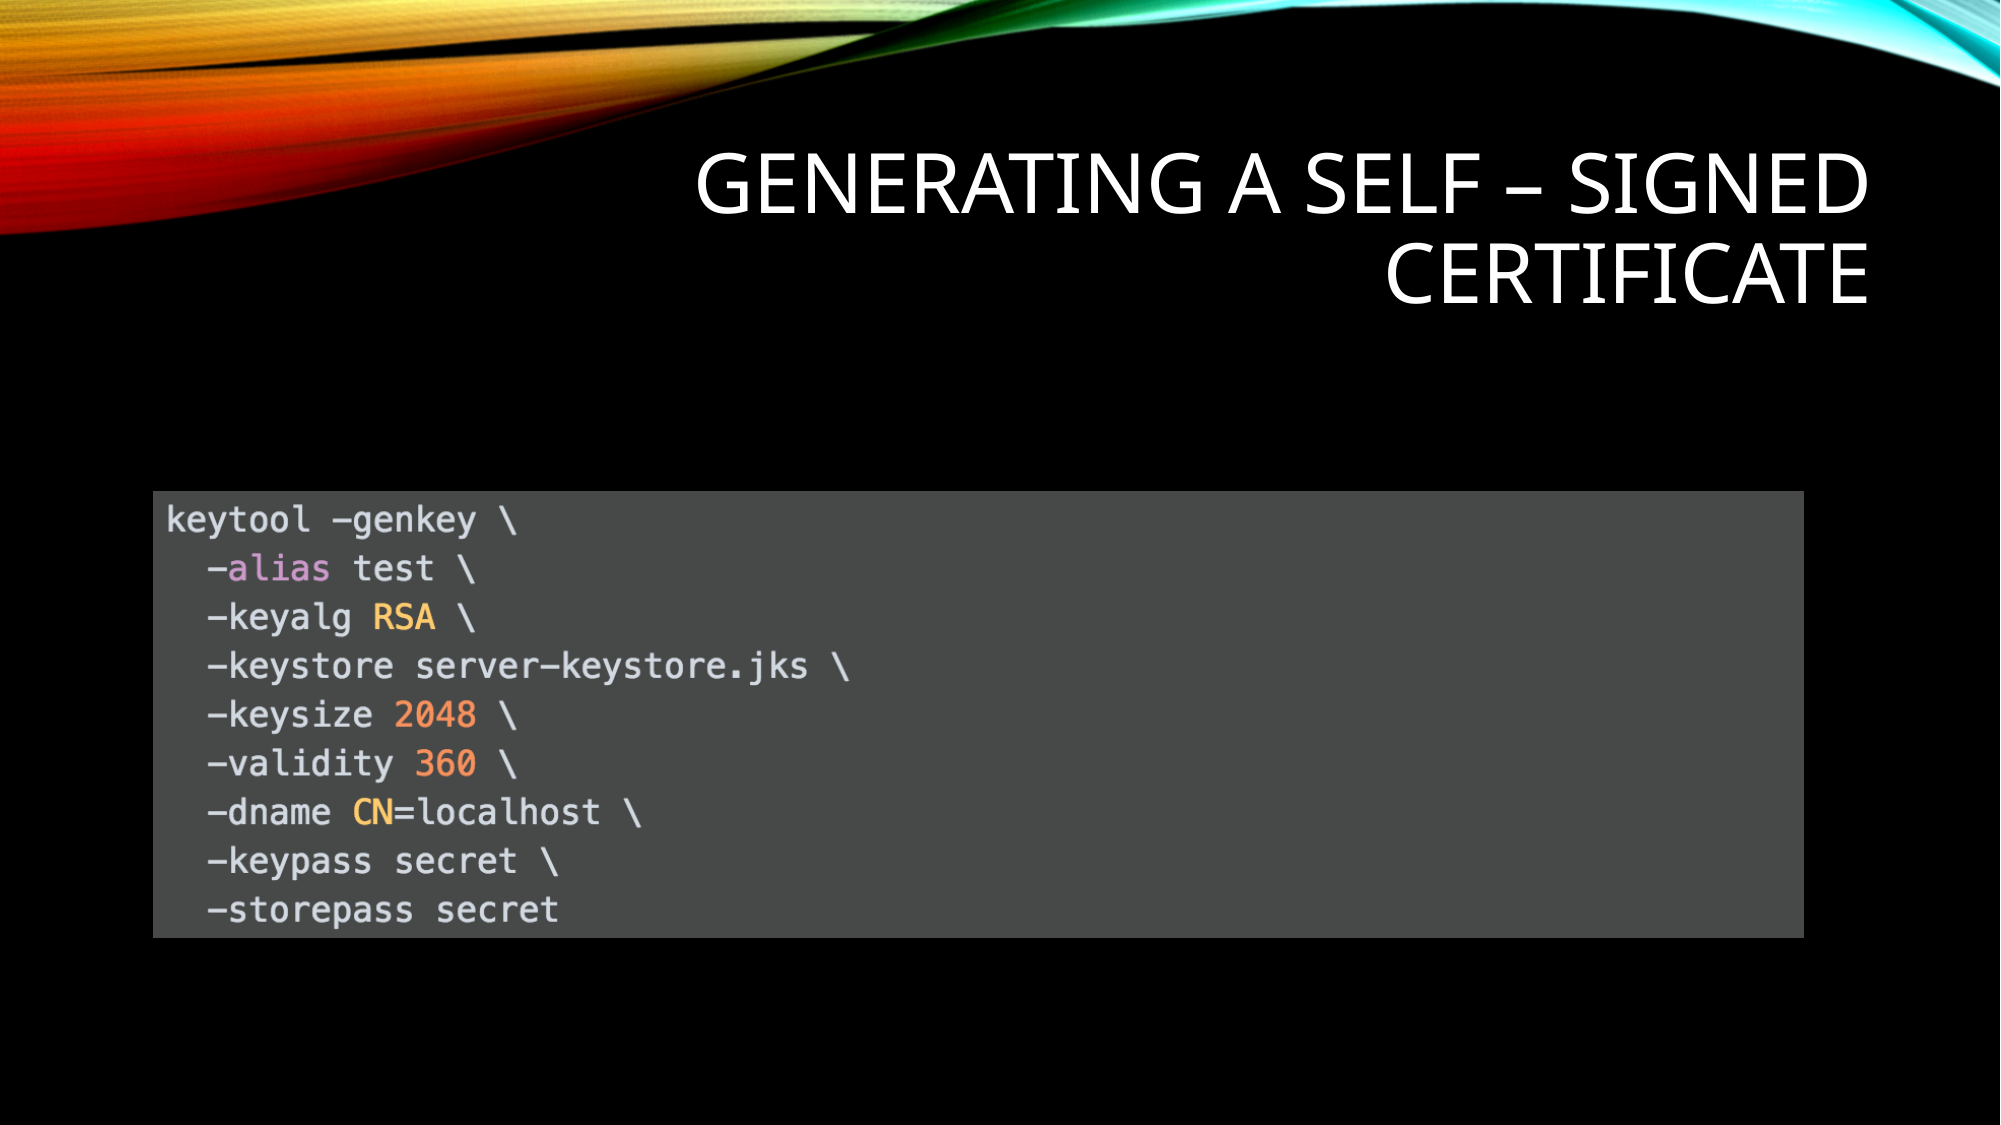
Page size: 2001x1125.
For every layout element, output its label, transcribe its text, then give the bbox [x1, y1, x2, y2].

title Generating a self – signed certificate [474, 125, 1888, 338]
picture [152, 491, 1804, 939]
picture [0, 0, 2000, 237]
